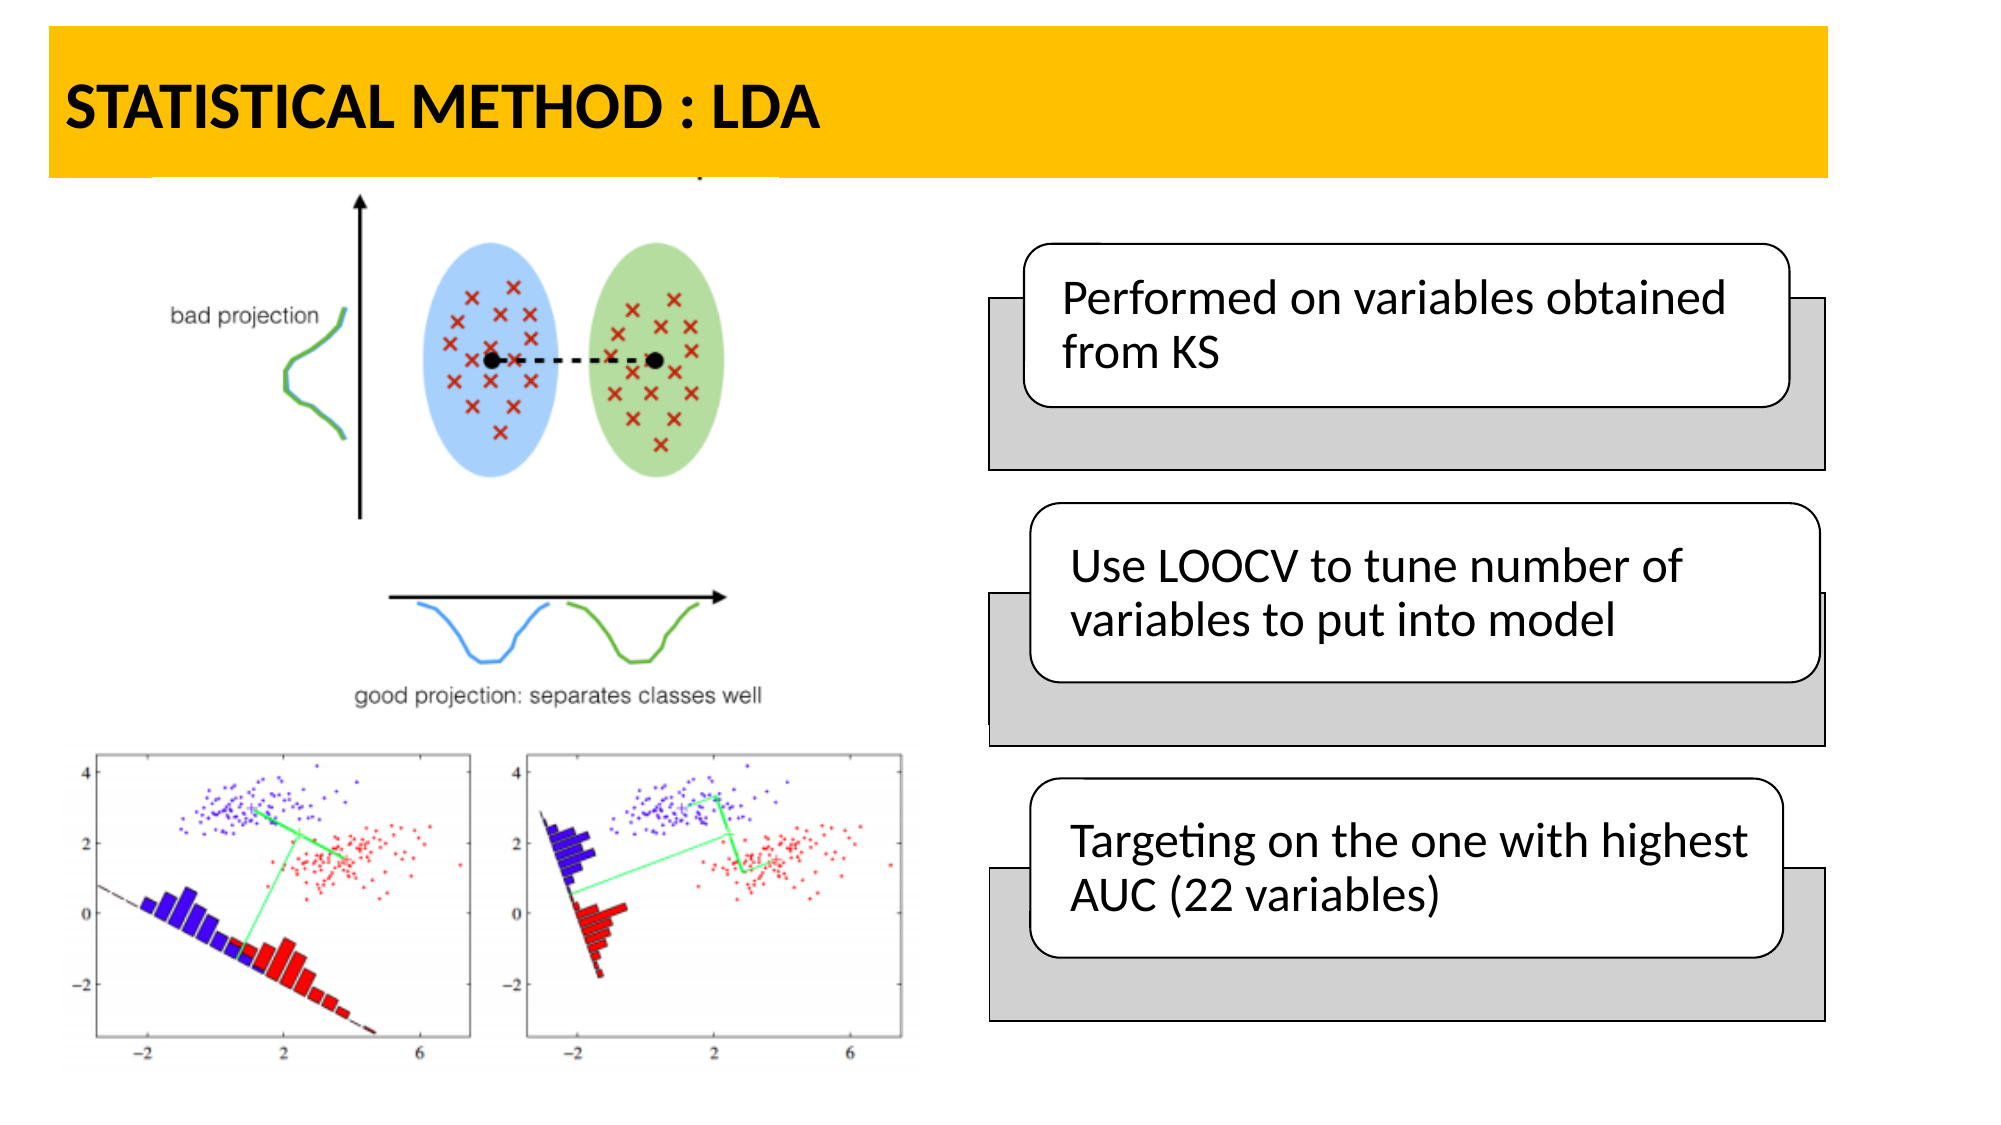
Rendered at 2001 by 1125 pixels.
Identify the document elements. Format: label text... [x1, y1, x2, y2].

text_box [544, 0, 2000, 163]
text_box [988, 222, 1825, 1024]
text_box STATISTICAL METHOD : LDA [49, 26, 1828, 178]
picture [0, 177, 989, 1089]
